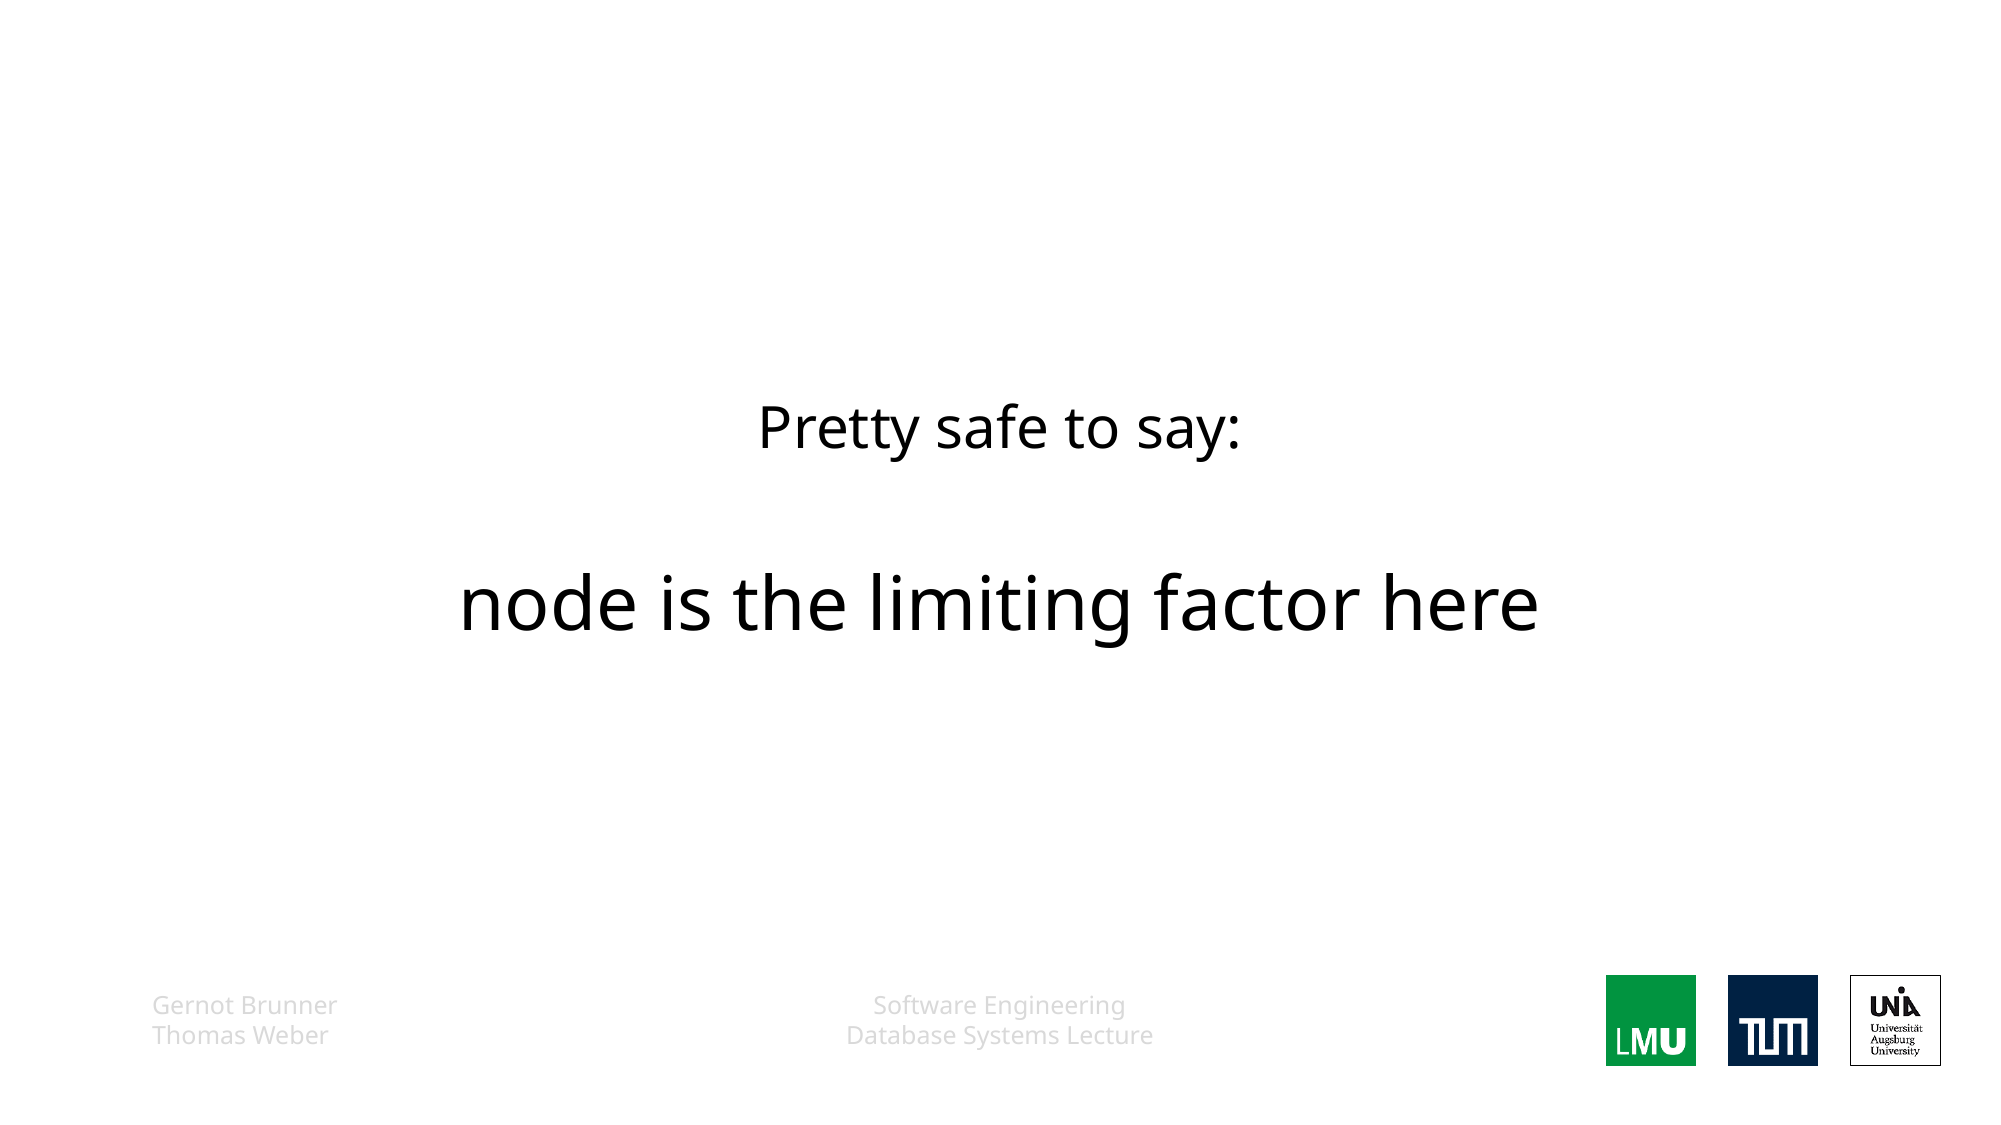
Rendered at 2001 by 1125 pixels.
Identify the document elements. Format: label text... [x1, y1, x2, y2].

picture [1851, 976, 1940, 1065]
picture [1728, 975, 1818, 1066]
list Pretty safe to say: node is the limiting factor here [137, 299, 1863, 953]
picture [1606, 975, 1696, 1066]
